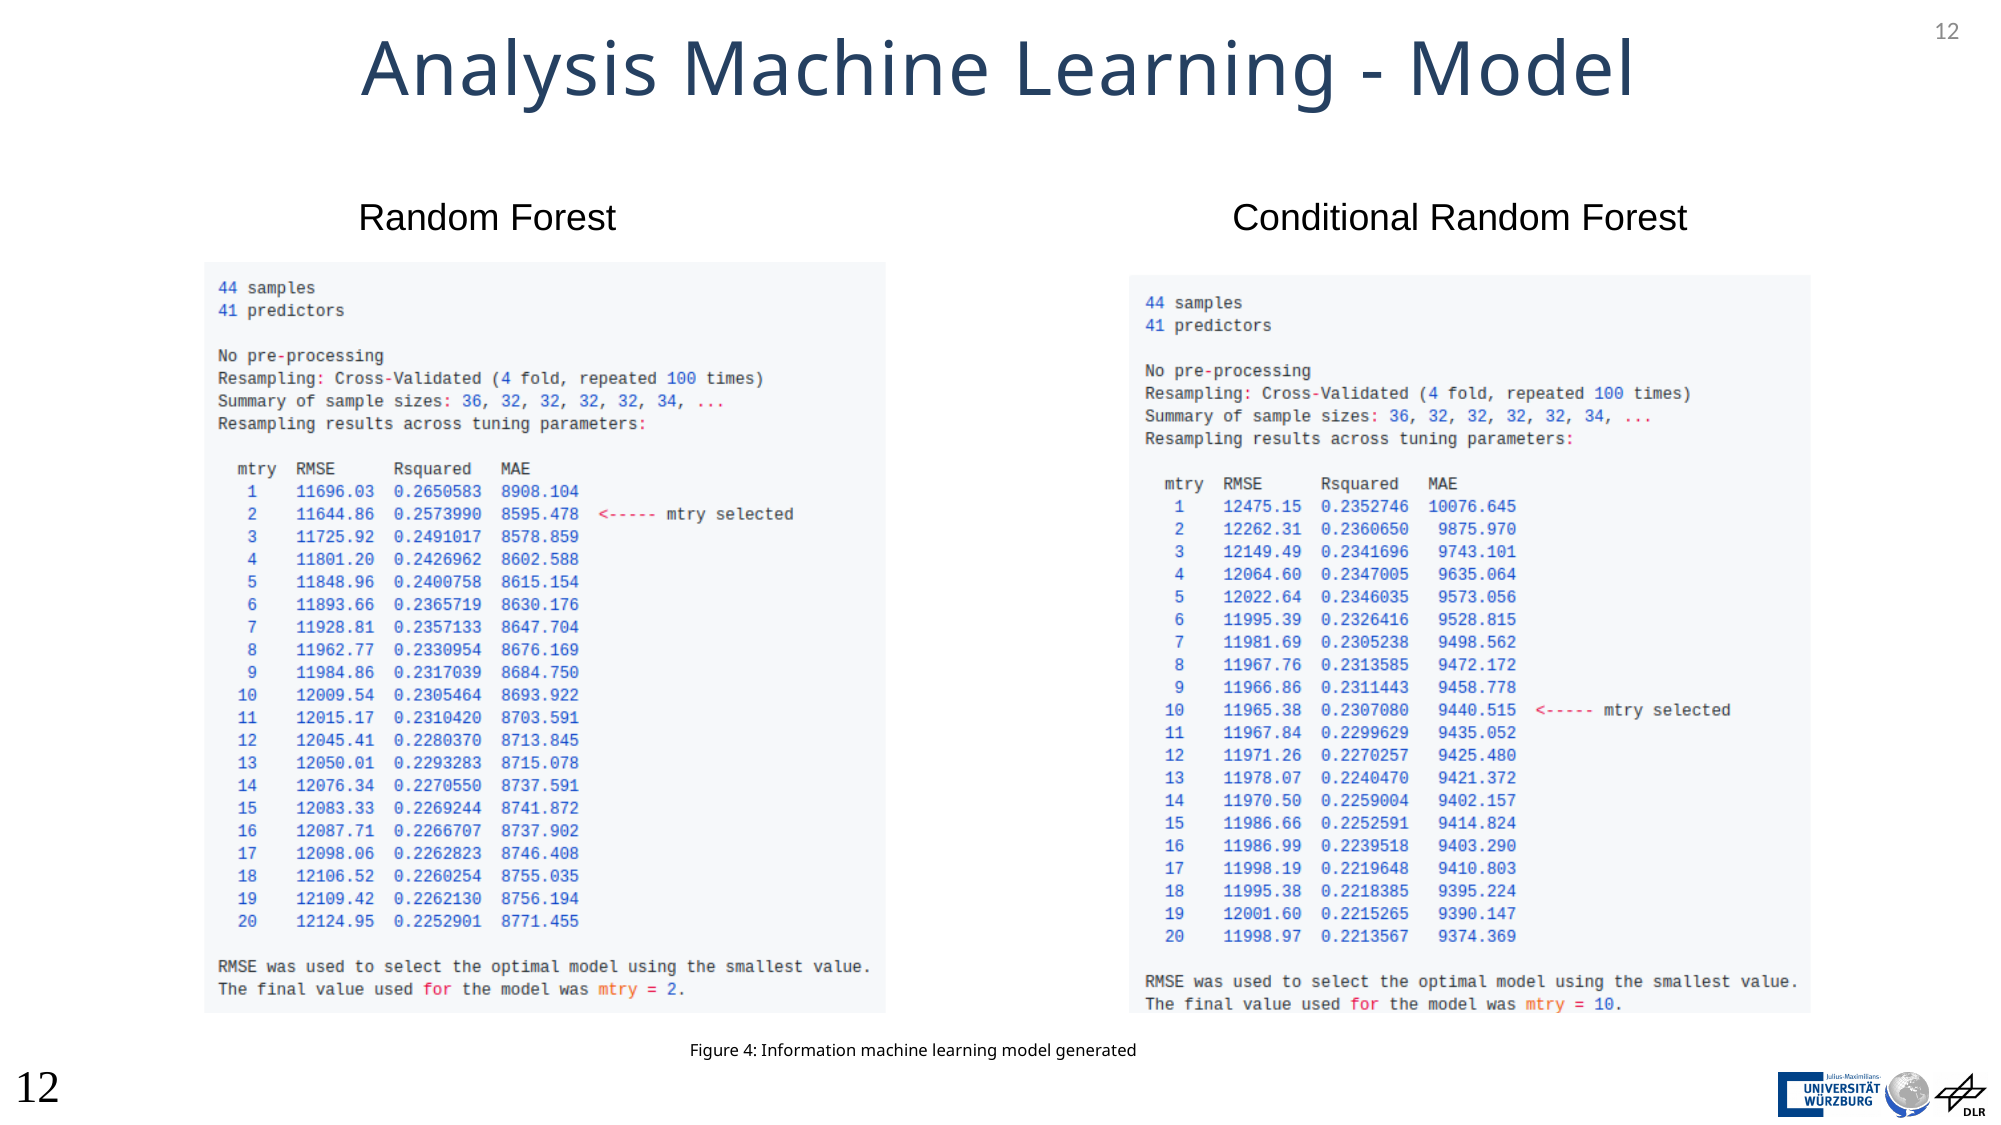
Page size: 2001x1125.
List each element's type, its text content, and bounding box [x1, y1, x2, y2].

picture [204, 262, 886, 1013]
text_box Analysis Machine Learning - Model [155, 0, 1844, 111]
text_box Figure 4: Information machine learning model generated [674, 1032, 1352, 1068]
picture [1128, 262, 1811, 1013]
picture [1933, 1072, 1988, 1117]
picture [1778, 1072, 1881, 1117]
text_box <number> [1844, 10, 1975, 50]
picture [1885, 1072, 1930, 1118]
text_box Random Forest [225, 187, 750, 244]
text_box Conditional Random Forest [1197, 187, 1723, 244]
